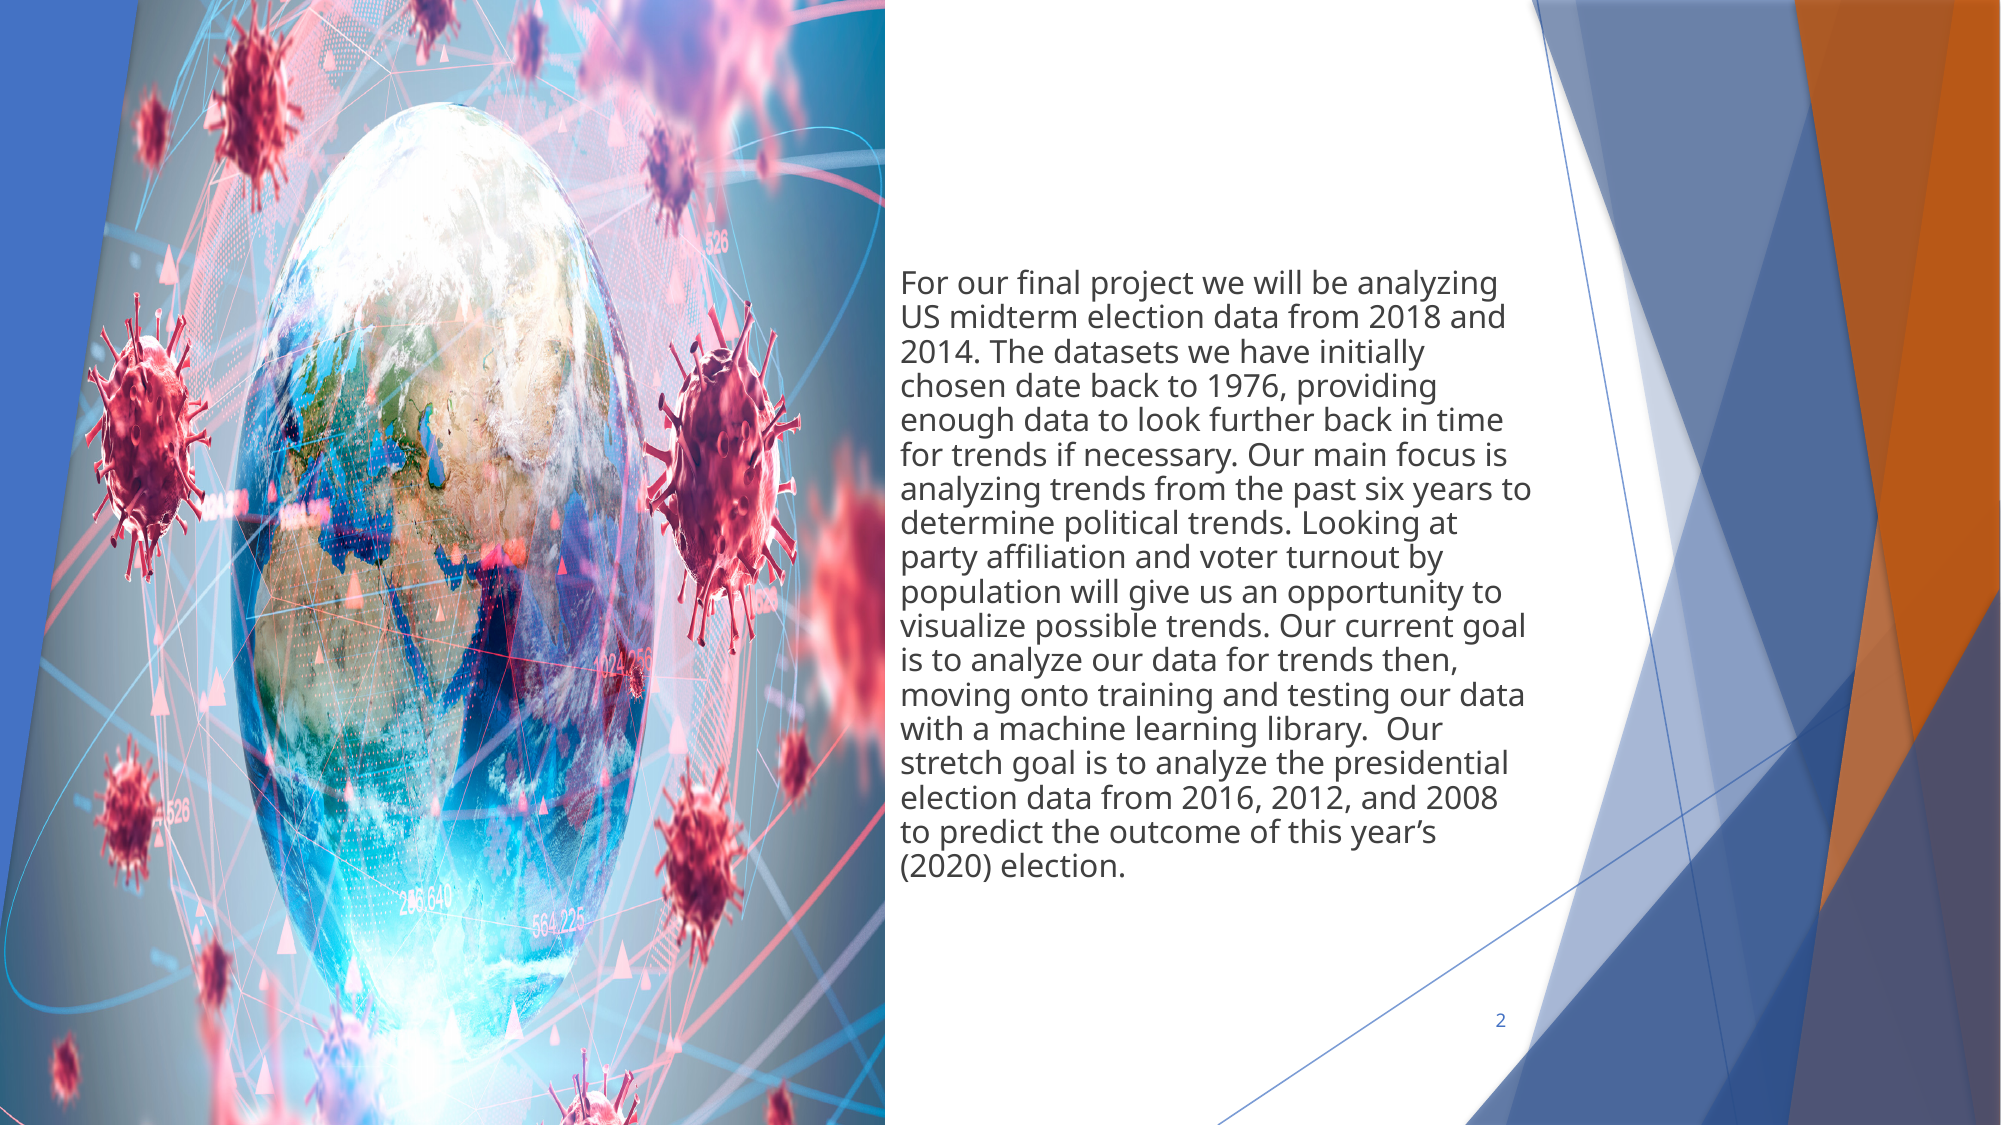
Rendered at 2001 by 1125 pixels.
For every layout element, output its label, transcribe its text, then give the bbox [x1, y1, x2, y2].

list For our final project we will be analyzing US midterm election data from 2018 and 2014. The datasets we have initially chosen date back to 1976, providing enough data to look further back in time for trends if necessary. Our main focus is analyzing trends from the past six years to determine political trends. Looking at party affiliation and voter turnout by population will give us an opportunity to visualize possible trends. Our current goal is to analyze our data for trends then, moving onto training and testing our data with a machine learning library. Our stretch goal is to analyze the presidential election data from 2016, 2012, and 2008 to predict the outcome of this year’s (2020) election. [890, 259, 1552, 897]
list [0, 0, 886, 1125]
slide_number 2 [1450, 991, 1522, 1051]
